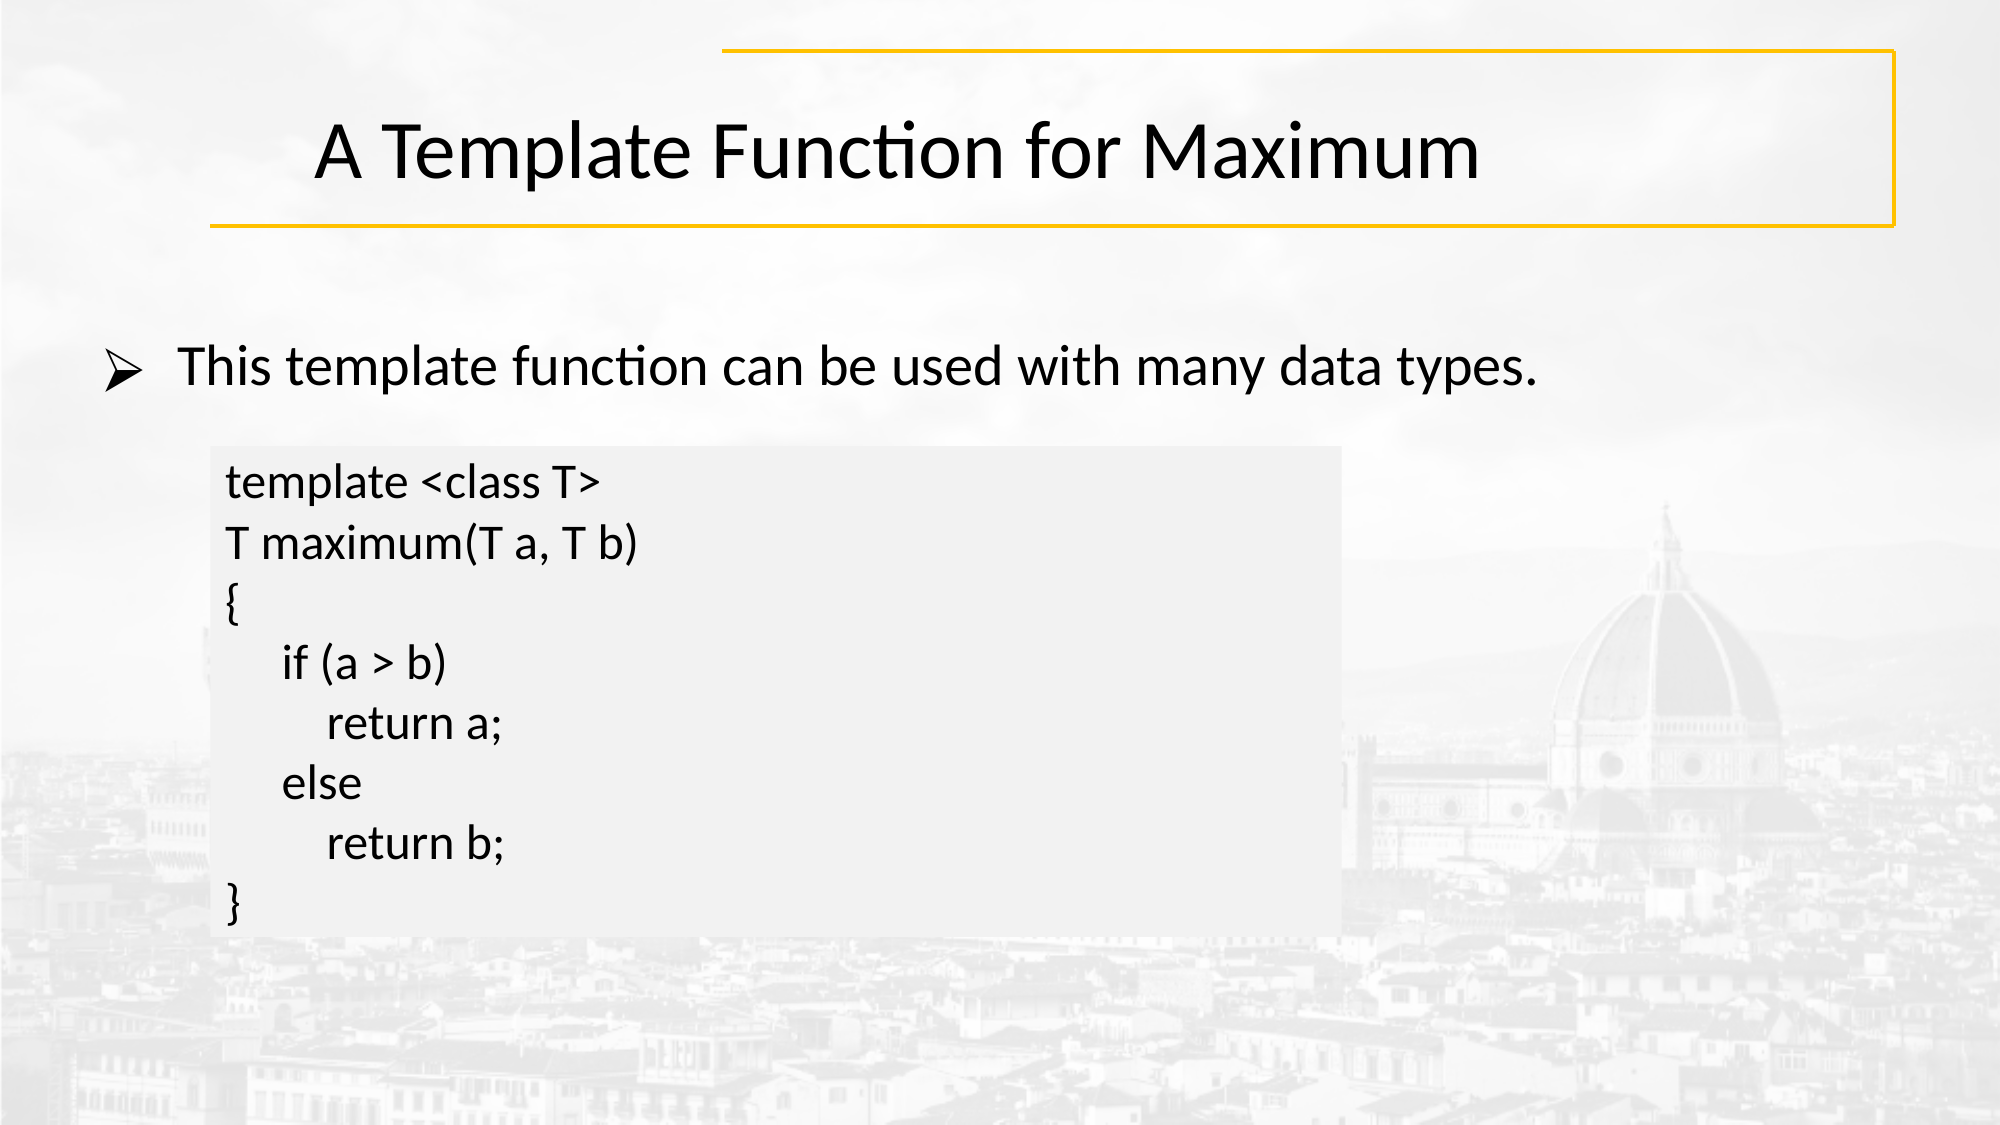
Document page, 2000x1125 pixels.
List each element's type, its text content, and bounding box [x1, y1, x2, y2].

title A Template Function for Maximum [299, 56, 1710, 244]
list This template function can be used with many data types. [87, 324, 1913, 1000]
text_box template <class T> T maximum(T a, T b) { if (a > b) return a; else return b; } [210, 446, 1342, 937]
